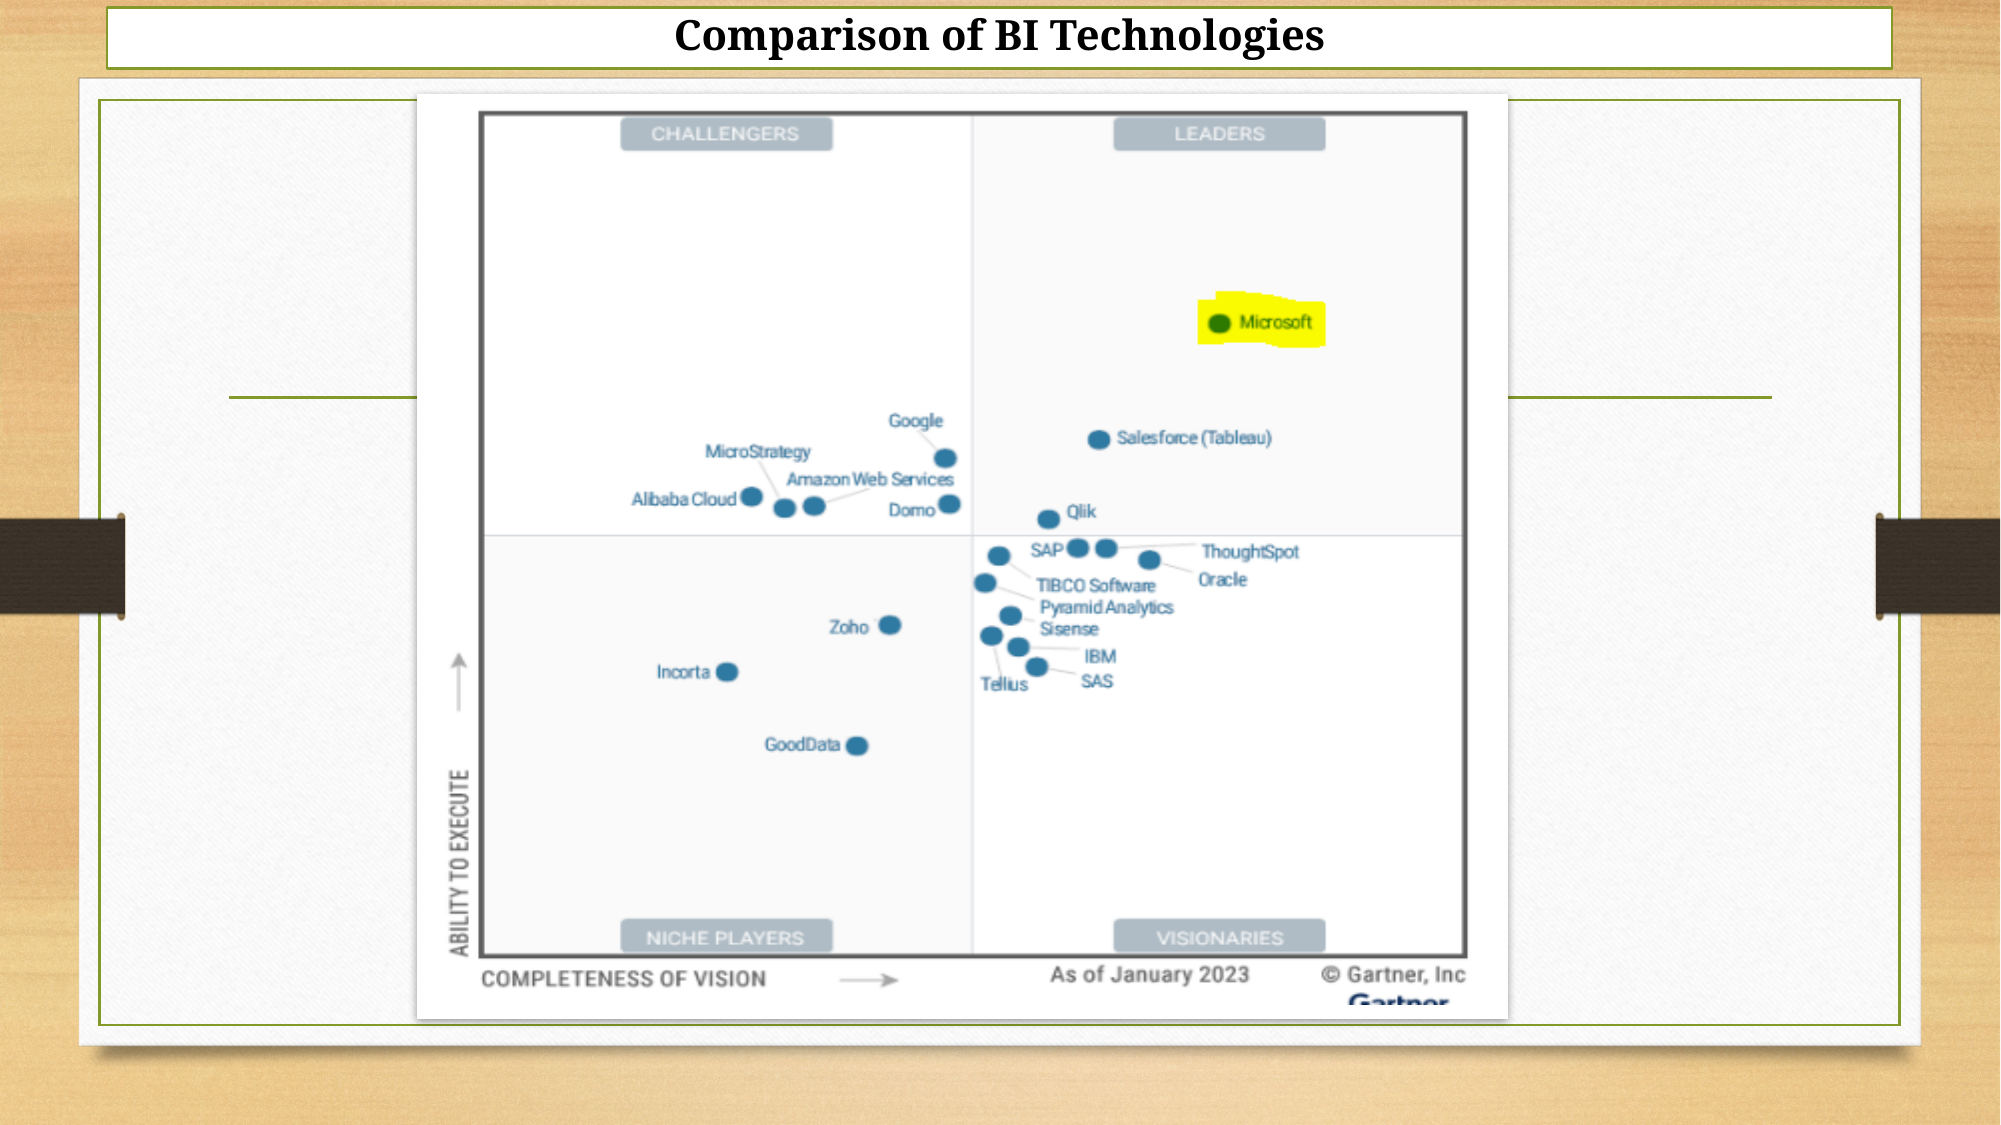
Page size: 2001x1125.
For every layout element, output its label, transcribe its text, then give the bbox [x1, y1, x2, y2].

text_box Comparison of BI Technologies [106, 6, 1893, 70]
picture [0, 0, 2001, 1125]
